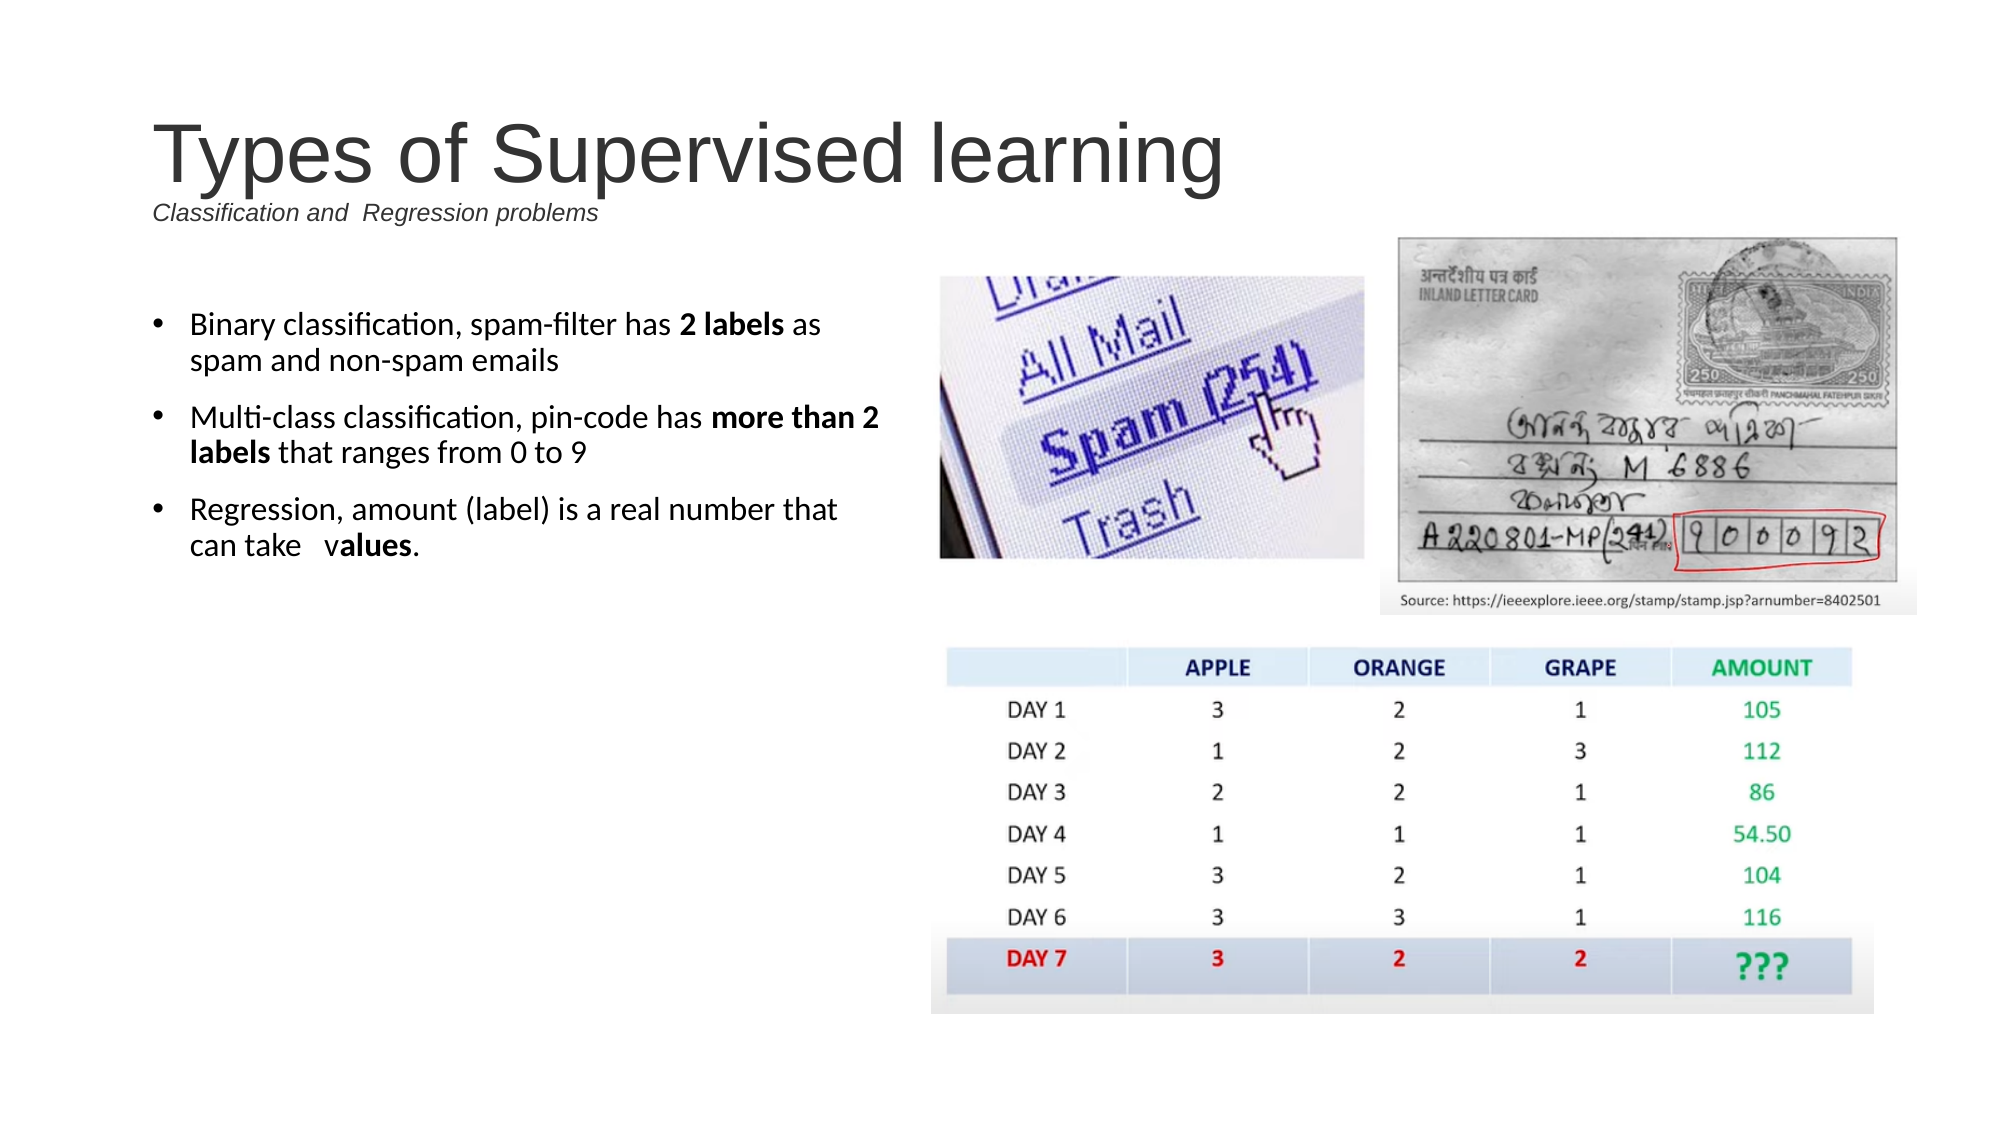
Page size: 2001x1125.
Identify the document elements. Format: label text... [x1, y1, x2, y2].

title Types of Supervised learning Classification and Regression problems [137, 59, 1863, 278]
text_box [920, 219, 1917, 1014]
